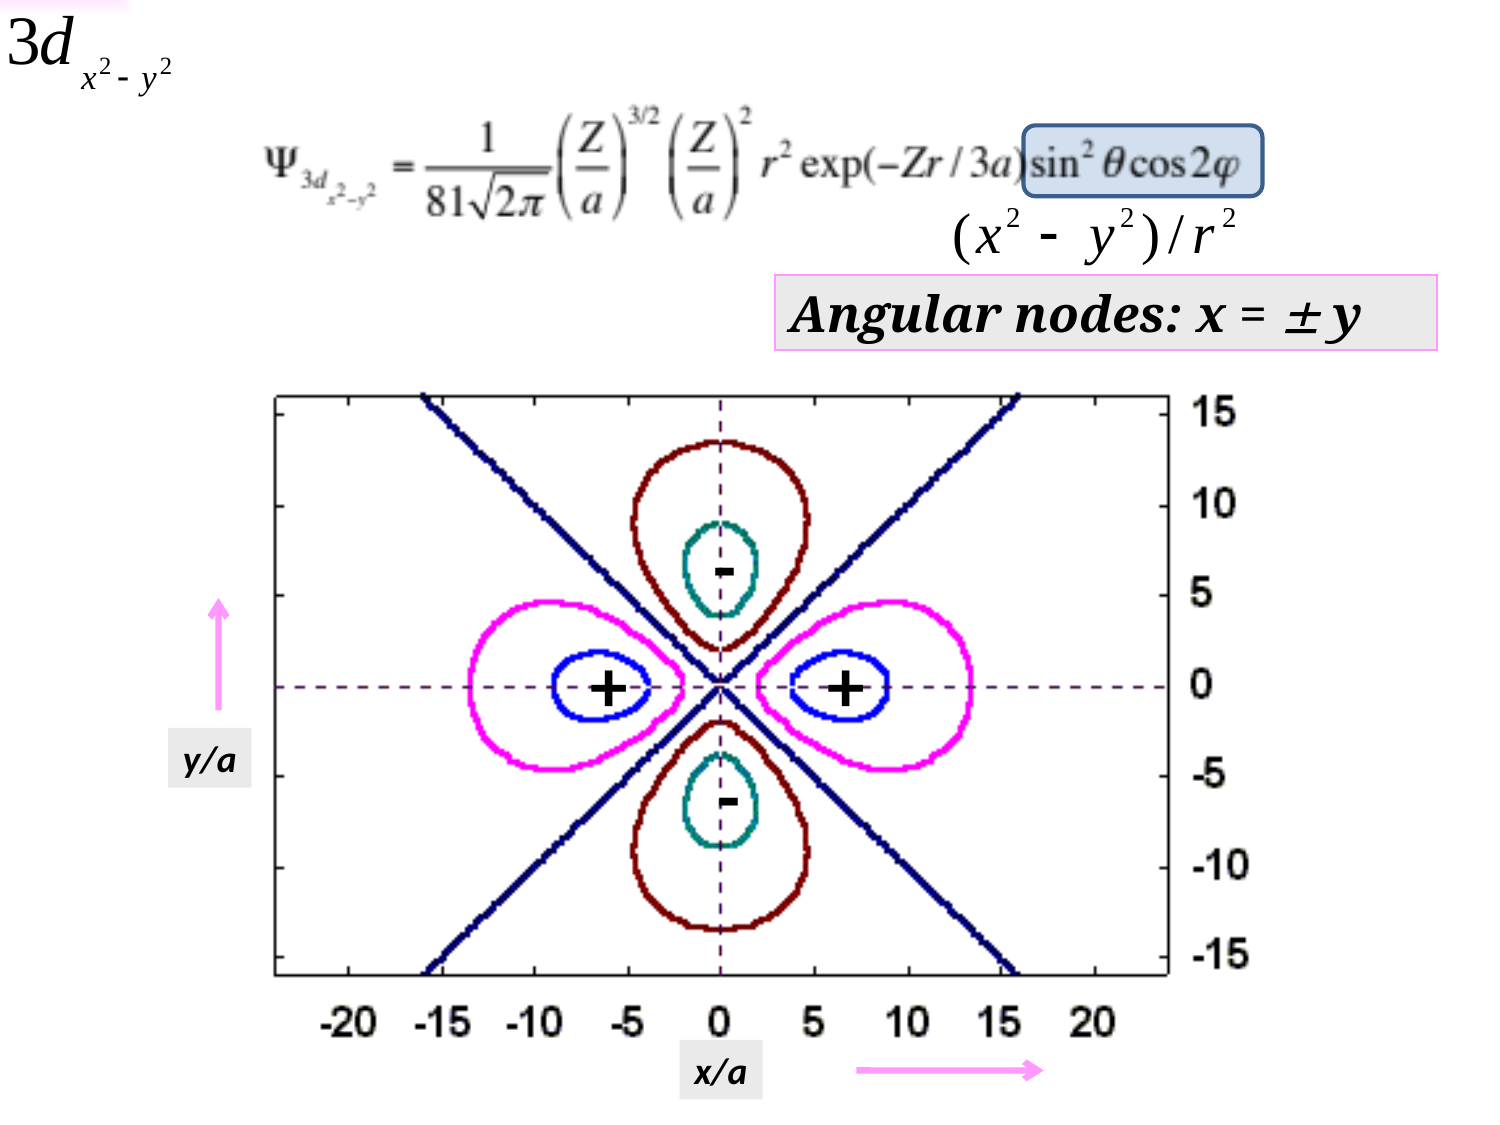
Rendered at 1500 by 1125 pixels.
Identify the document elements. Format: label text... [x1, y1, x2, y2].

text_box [0, 0, 188, 110]
text_box [1249, 123, 1265, 199]
text_box Angular nodes: x =  y [774, 274, 1438, 350]
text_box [159, 385, 1259, 1125]
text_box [945, 231, 1247, 279]
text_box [257, 97, 1245, 226]
